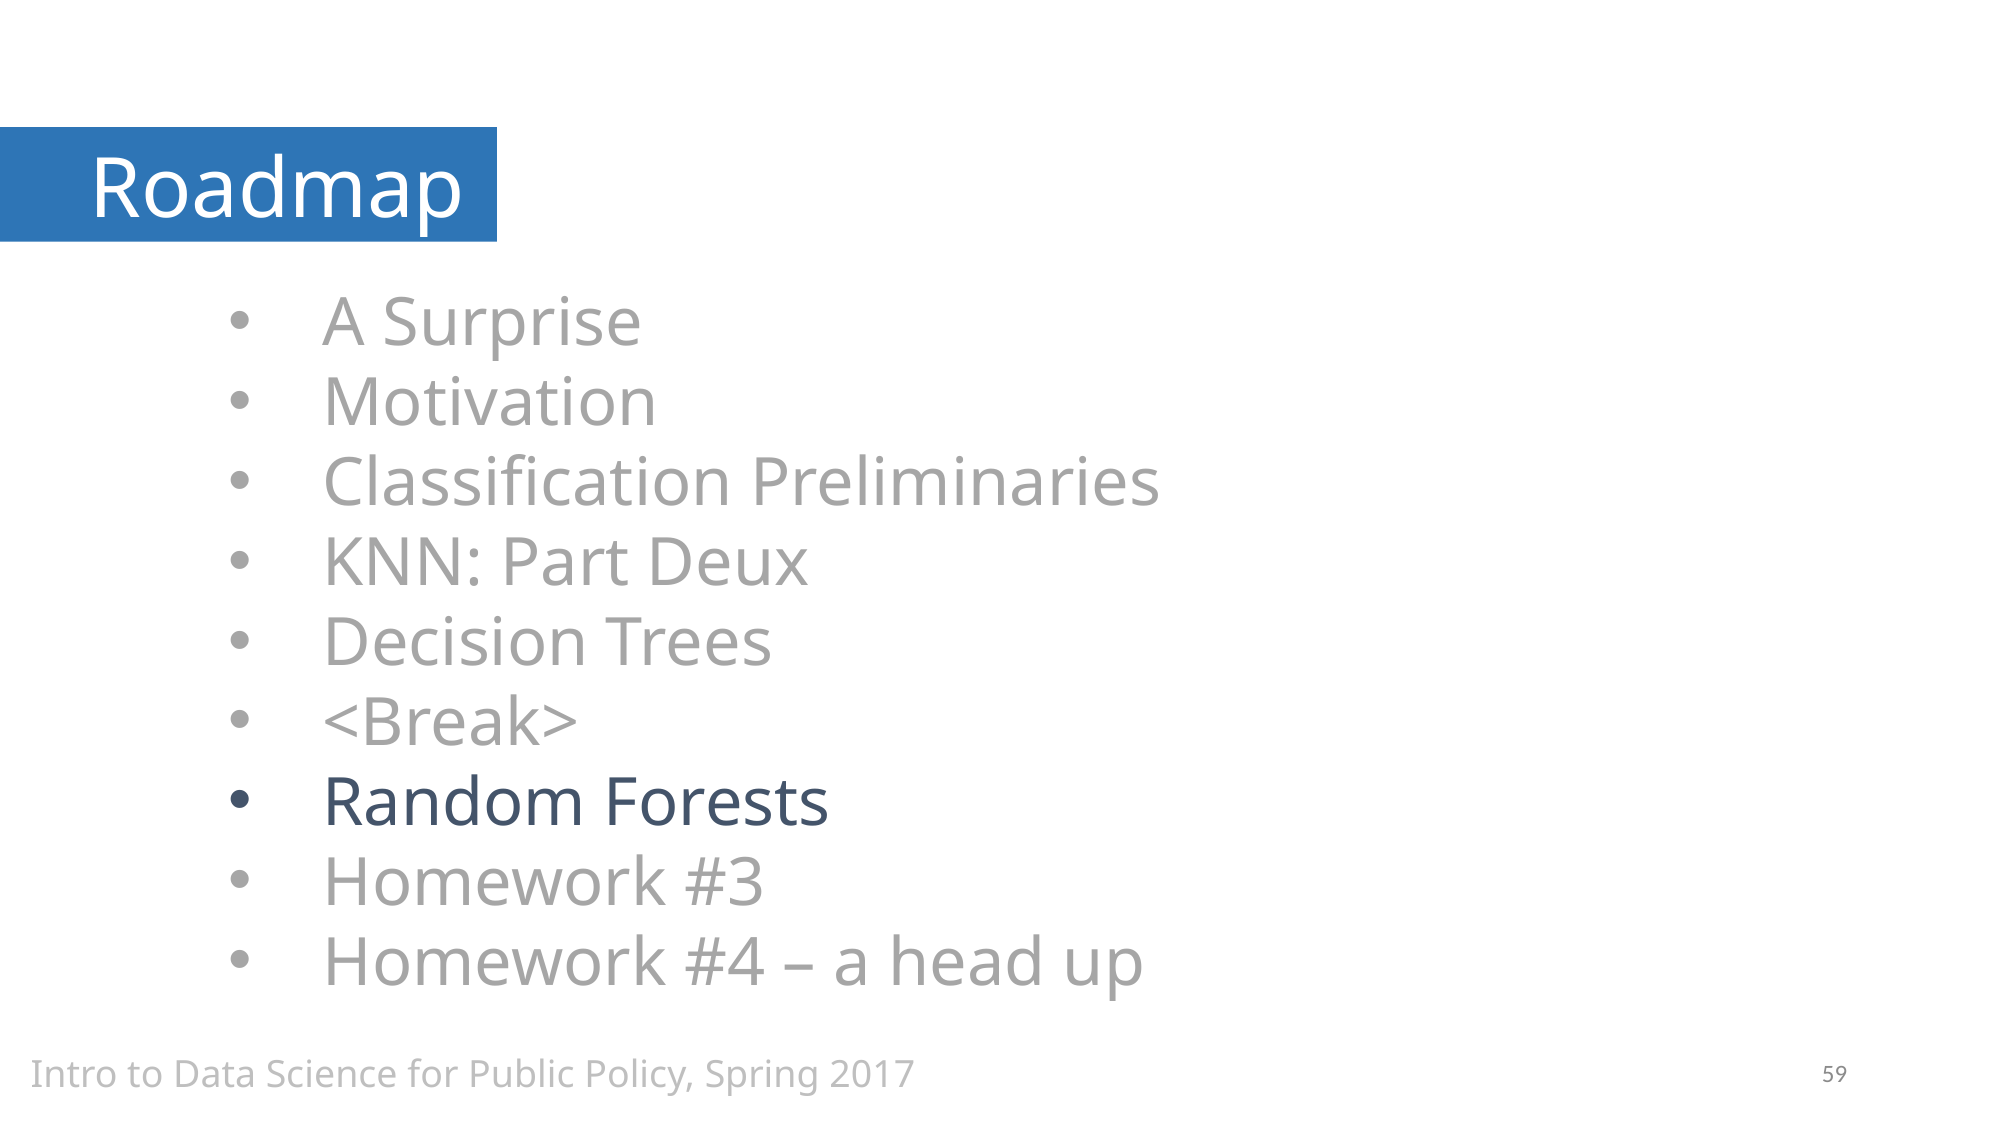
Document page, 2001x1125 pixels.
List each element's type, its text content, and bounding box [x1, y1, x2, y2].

text_box A Surprise Motivation Classification Preliminaries KNN: Part Deux Decision Trees <Break> Random Forests Homework #3 Homework #4 – a head up [213, 271, 1728, 1006]
text_box Intro to Data Science for Public Policy, Spring 2017 [15, 1042, 932, 1103]
text_box Roadmap [0, 127, 497, 242]
slide_number 59 [1412, 1042, 1863, 1103]
